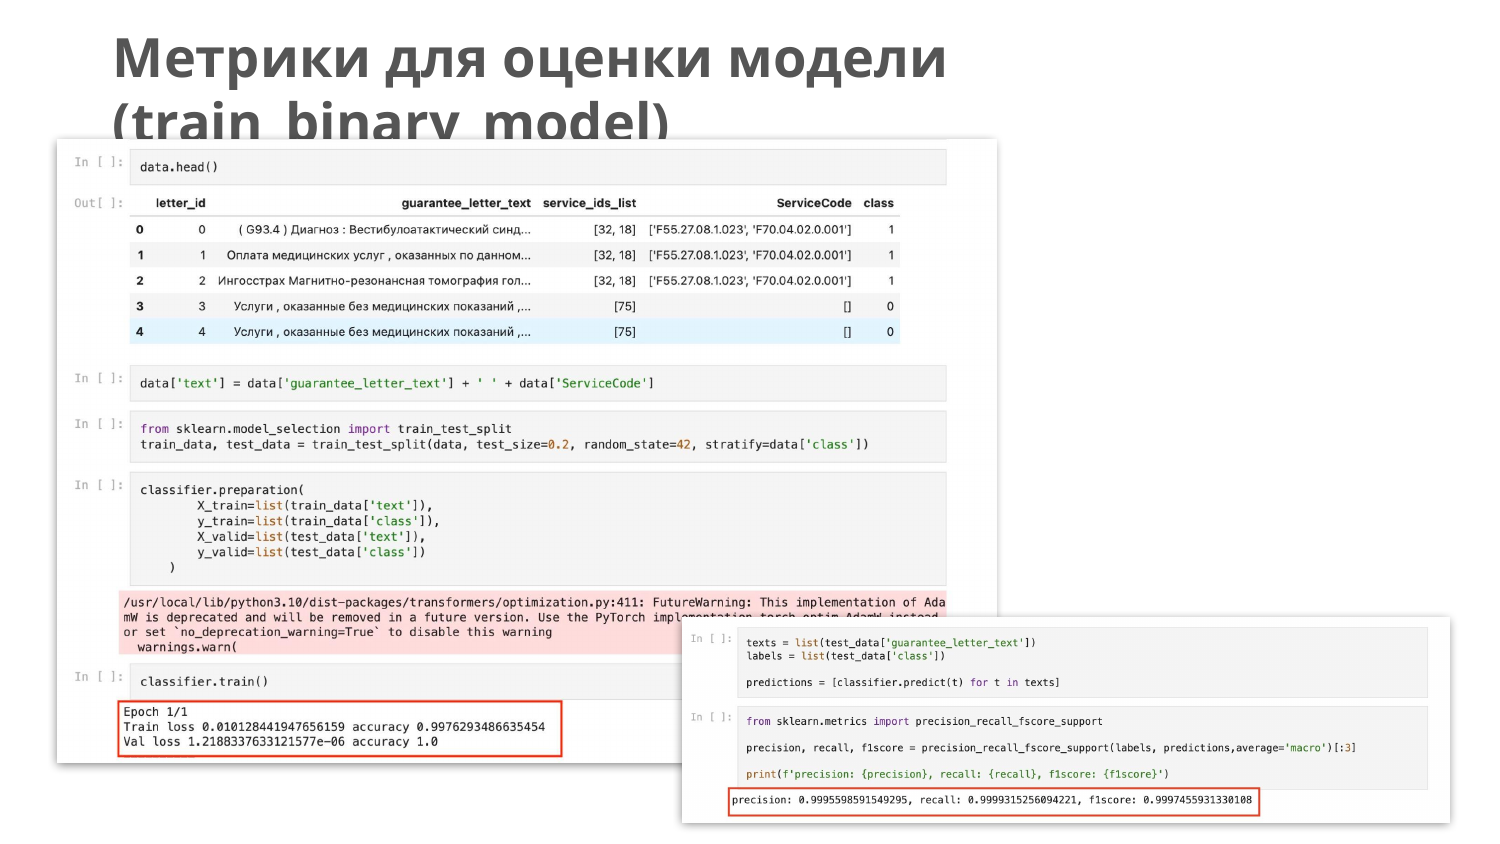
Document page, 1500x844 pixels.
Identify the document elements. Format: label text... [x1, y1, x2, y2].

title Метрики для оценки модели (train_binary_model) [101, 7, 1467, 171]
picture [57, 139, 1451, 823]
